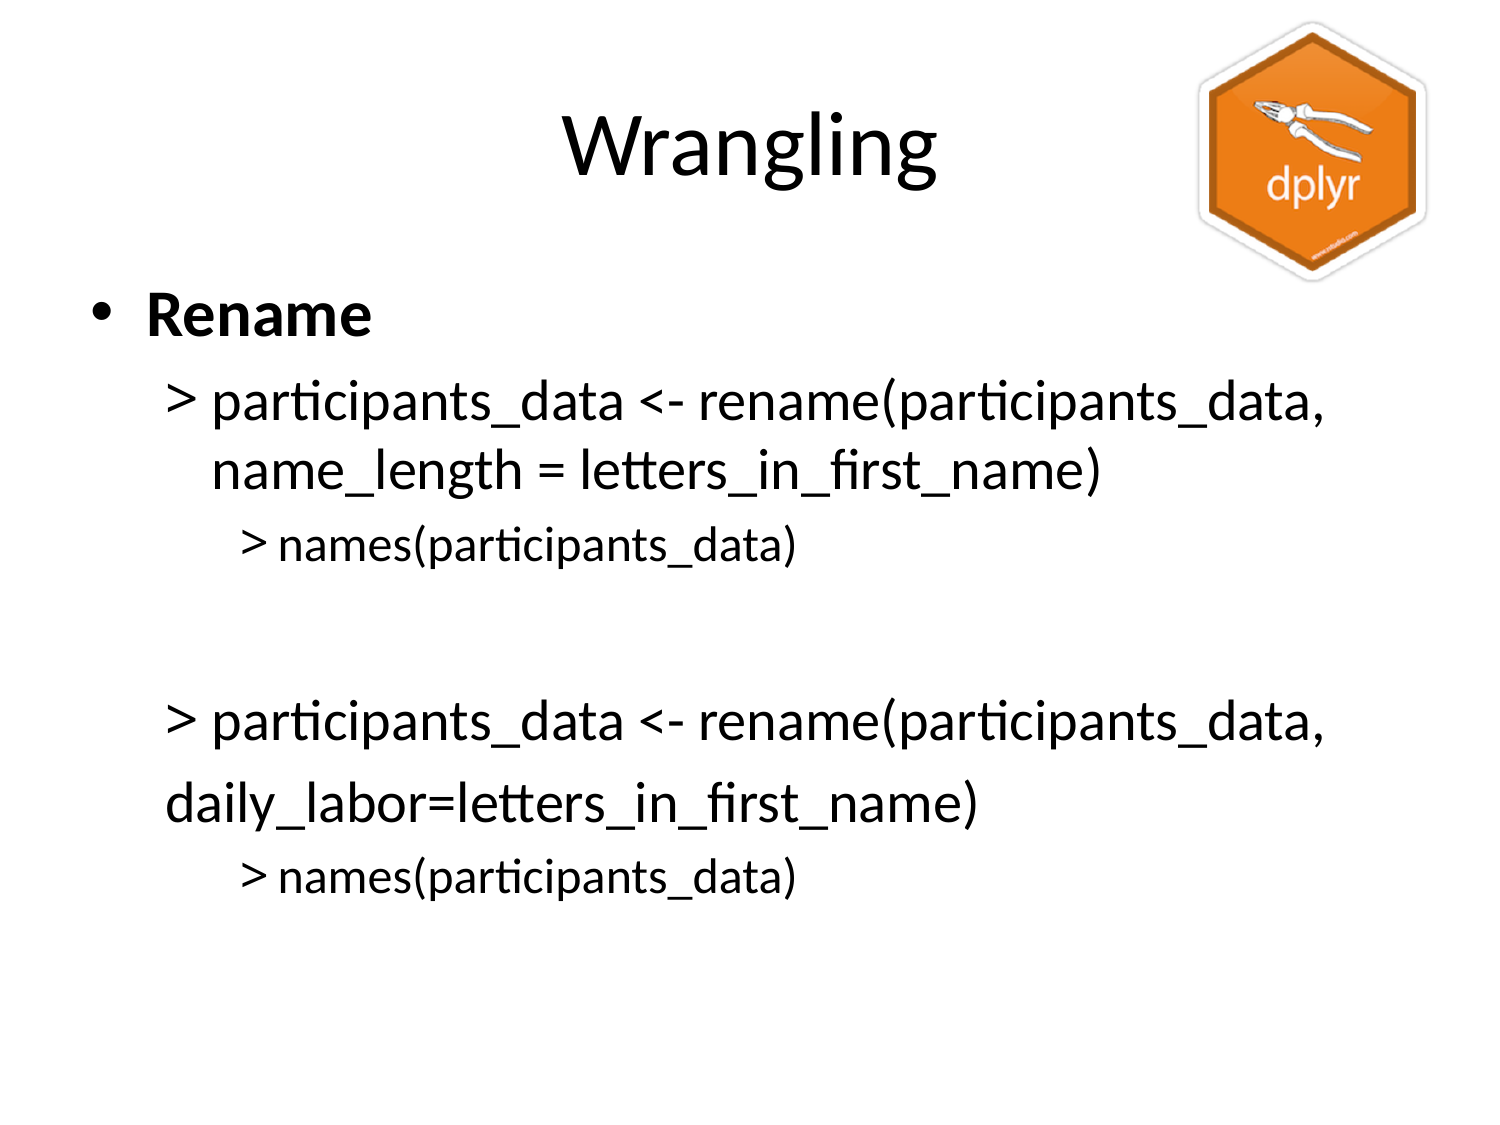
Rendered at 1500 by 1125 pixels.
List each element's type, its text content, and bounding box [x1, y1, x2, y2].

title Wrangling [75, 45, 1148, 233]
list Rename participants_data <- rename(participants_data, name_length = letters_in_first_name) names(participants_data) participants_data <- rename(participants_data, daily_labor=letters_in_first_name) names(participants_data) [75, 262, 1425, 1005]
picture [1153, 0, 1472, 306]
